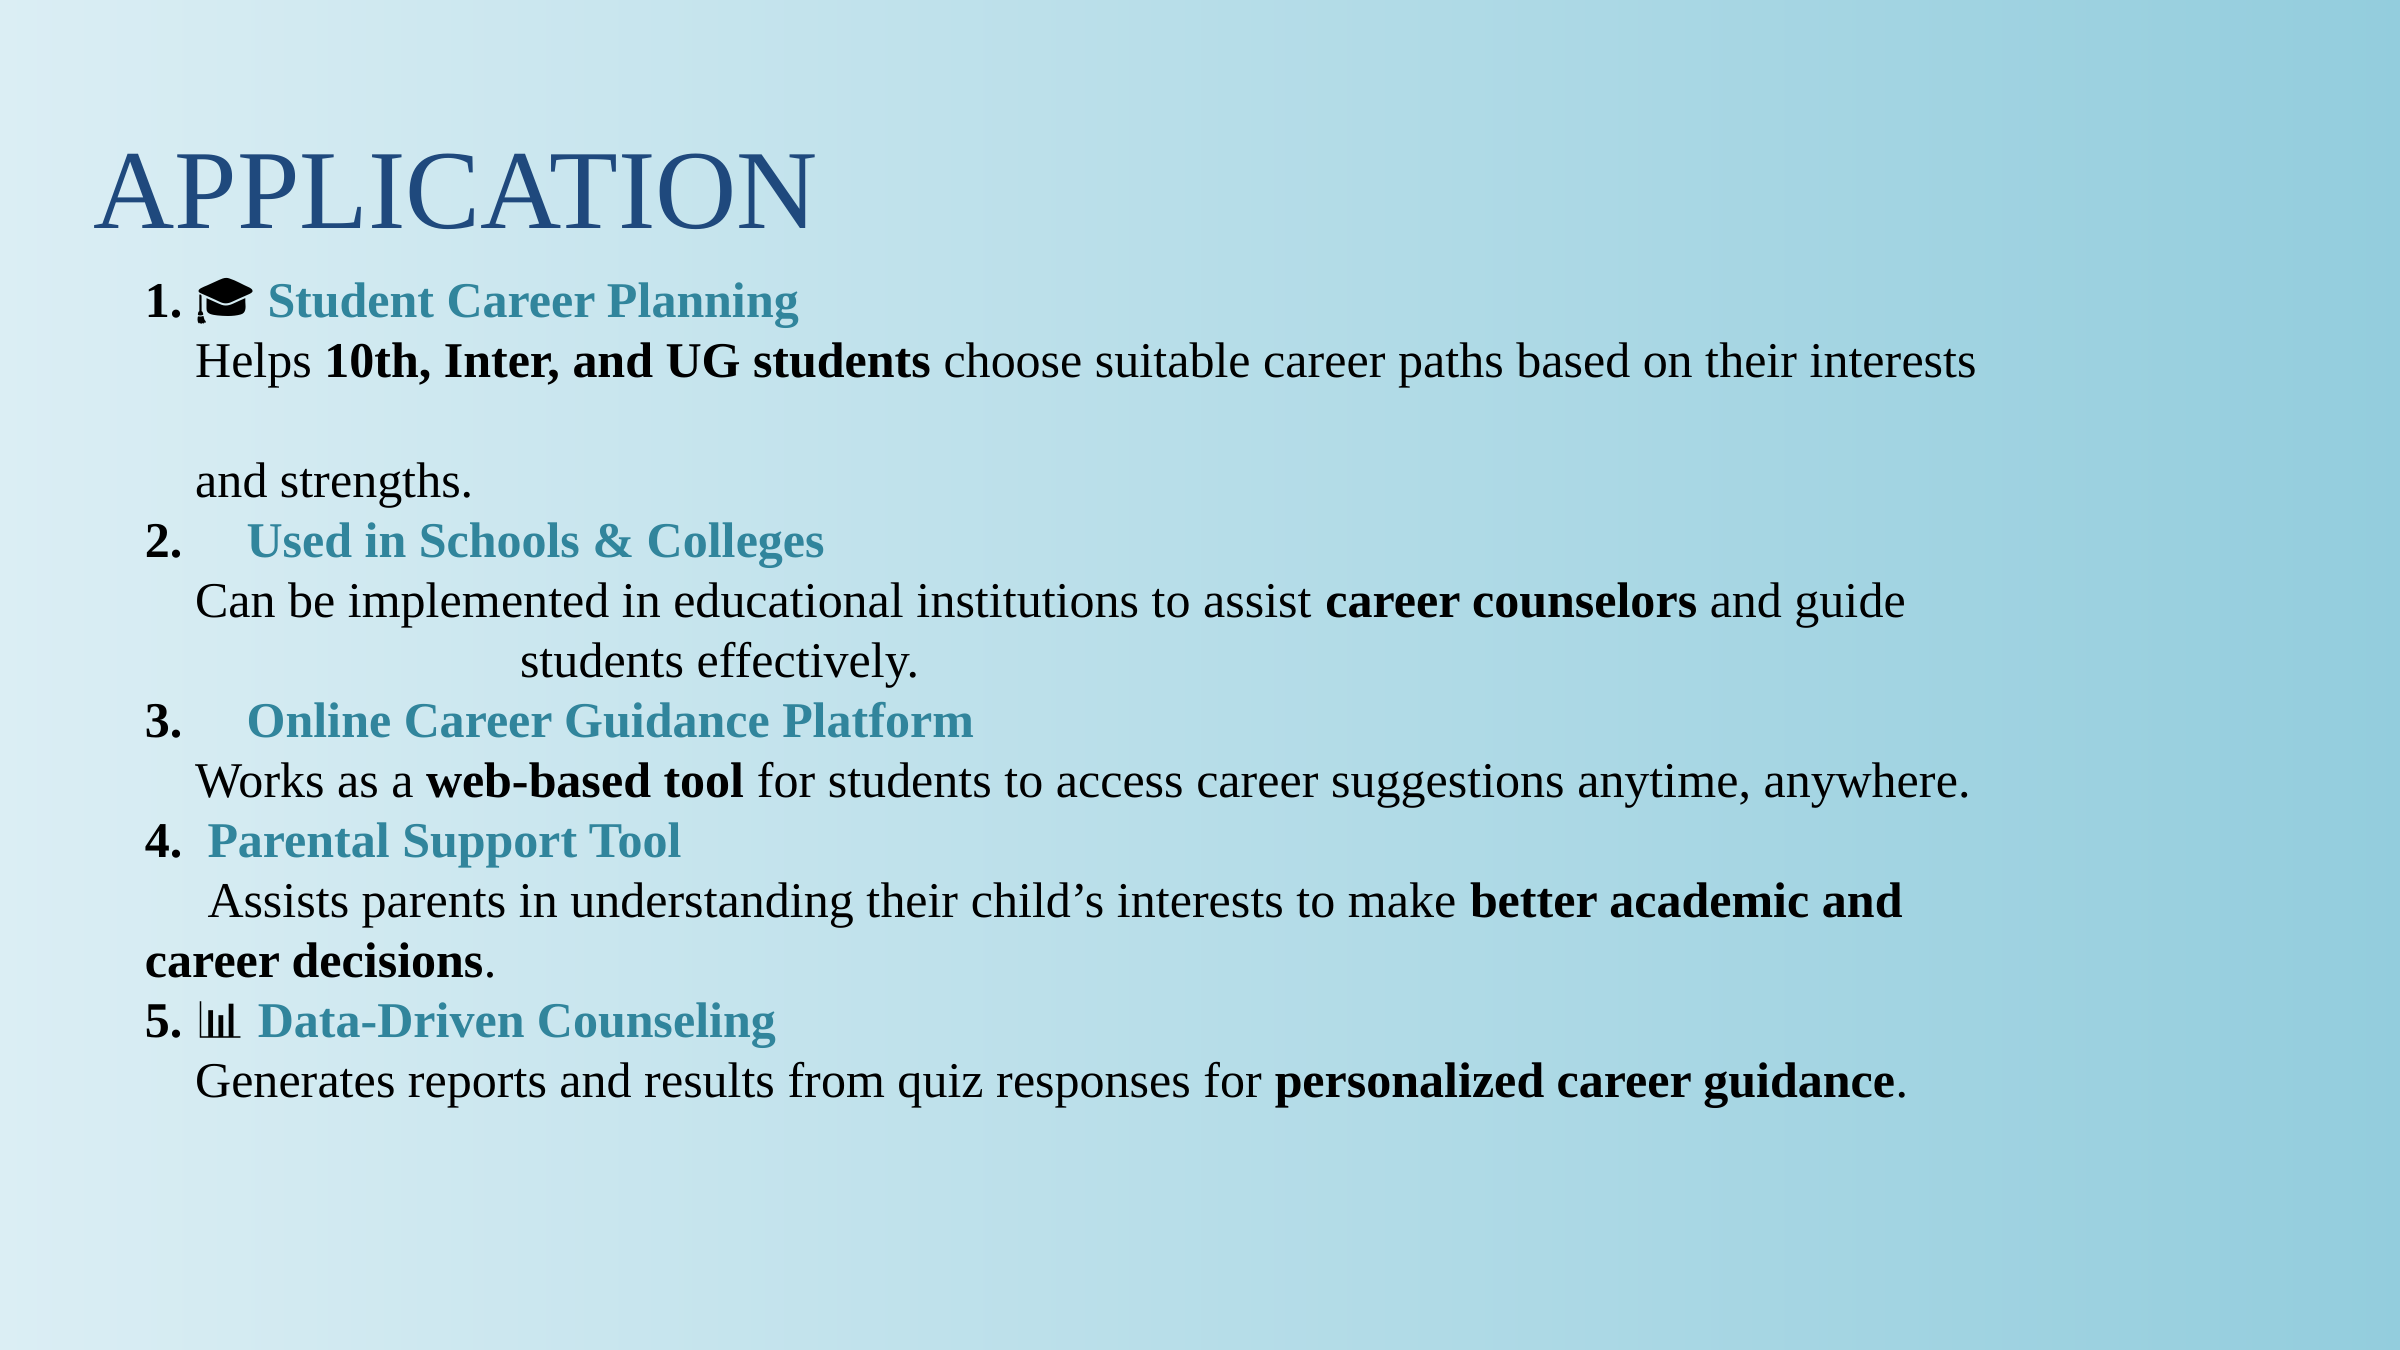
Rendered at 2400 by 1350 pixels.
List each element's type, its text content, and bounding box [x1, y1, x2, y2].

text_box APPLICATION [78, 108, 865, 259]
text_box 1. 🎓 Student Career Planning Helps 10th, Inter, and UG students choose suitable career paths based on their interests and strengths. 2. 🏫 Used in Schools & Colleges Can be implemented in educational institutions to assist career counselors and guide students effectively. 3. 🌐 Online Career Guidance Platform Works as a web-based tool for students to access career suggestions anytime, anywhere. 4. 👨‍👩‍👧 Parental Support Tool Assists parents in understanding their child’s interests to make better academic and career decisions. 5. 📊 Data-Driven Counseling Generates reports and results from quiz responses for personalized career guidance. [130, 260, 2027, 1176]
